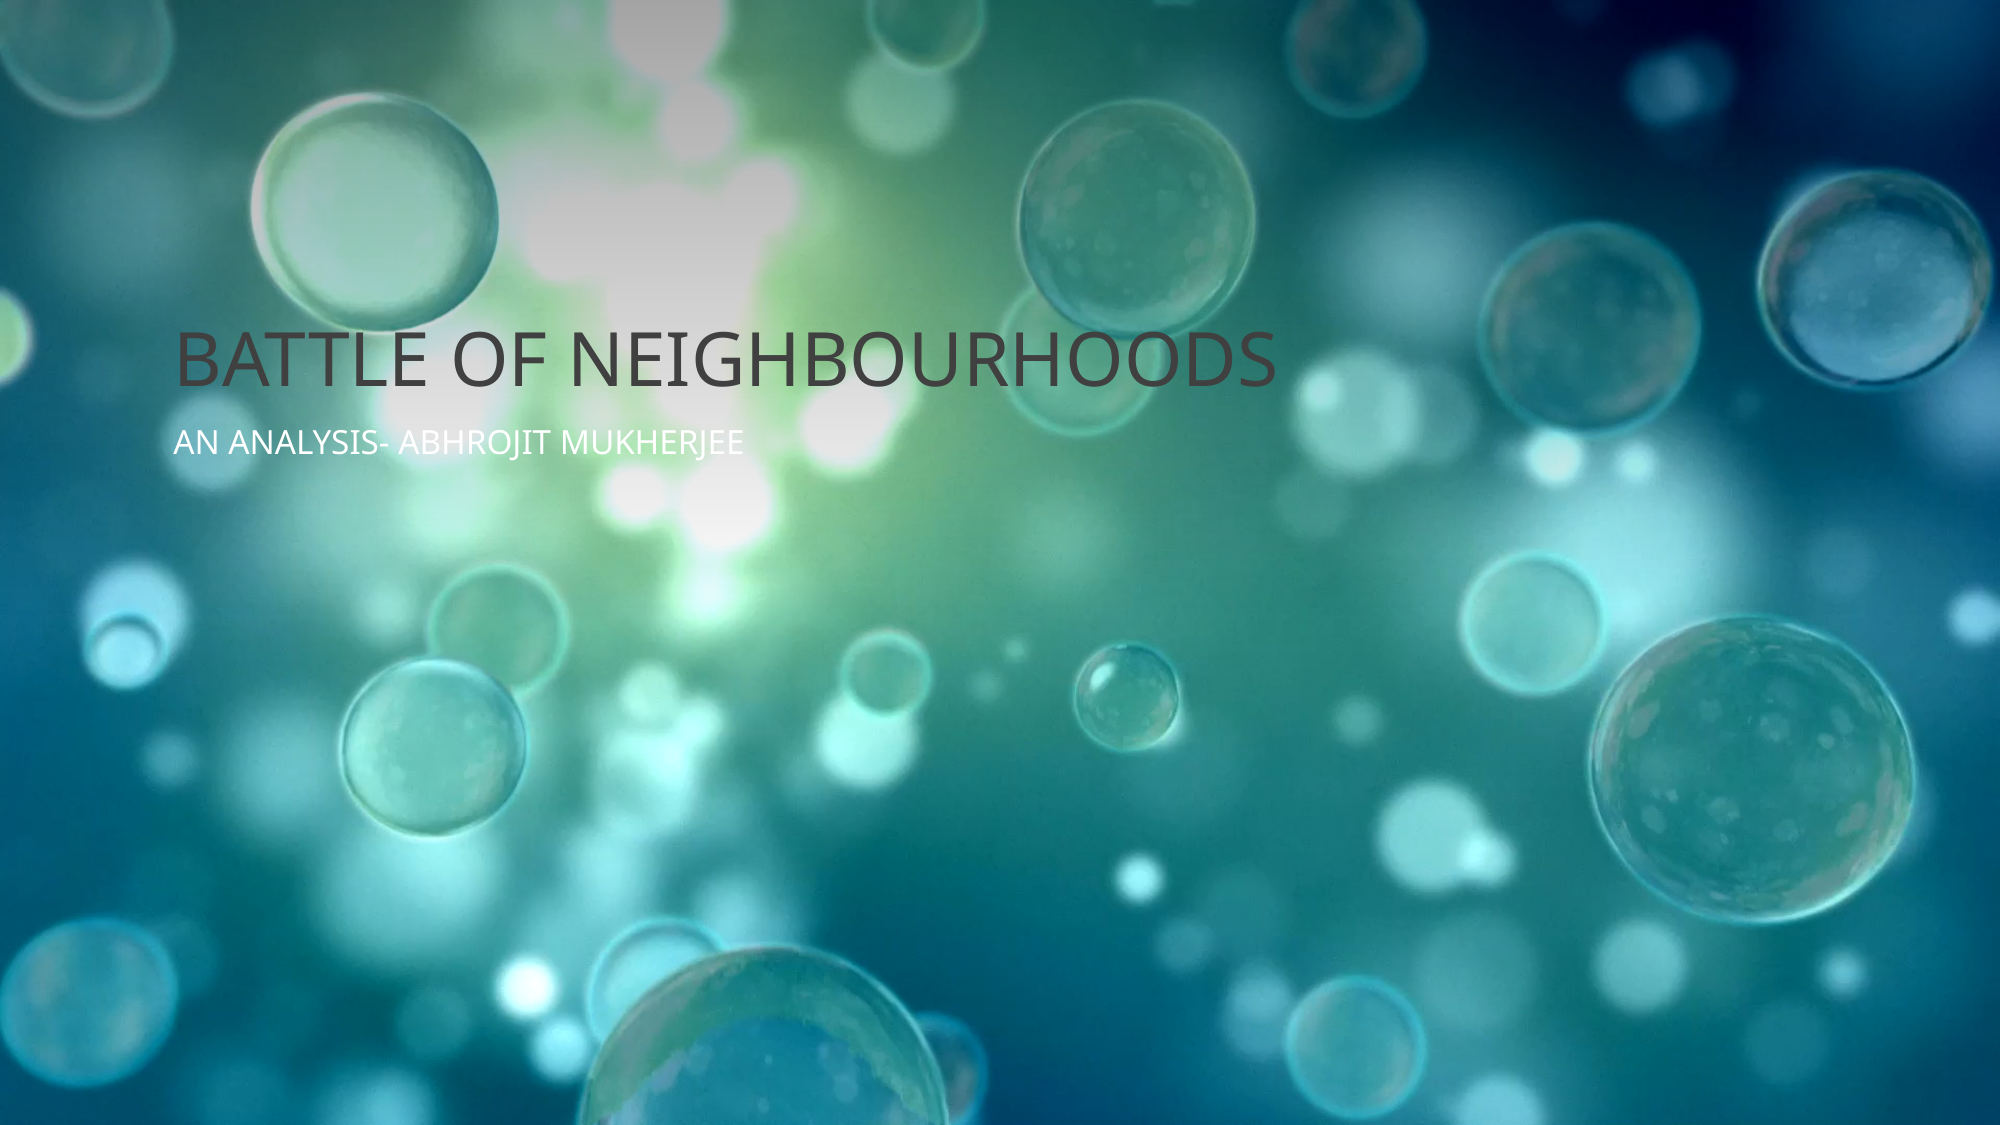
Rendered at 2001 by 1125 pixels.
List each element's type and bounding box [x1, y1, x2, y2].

text_box [0, 0, 2000, 1125]
